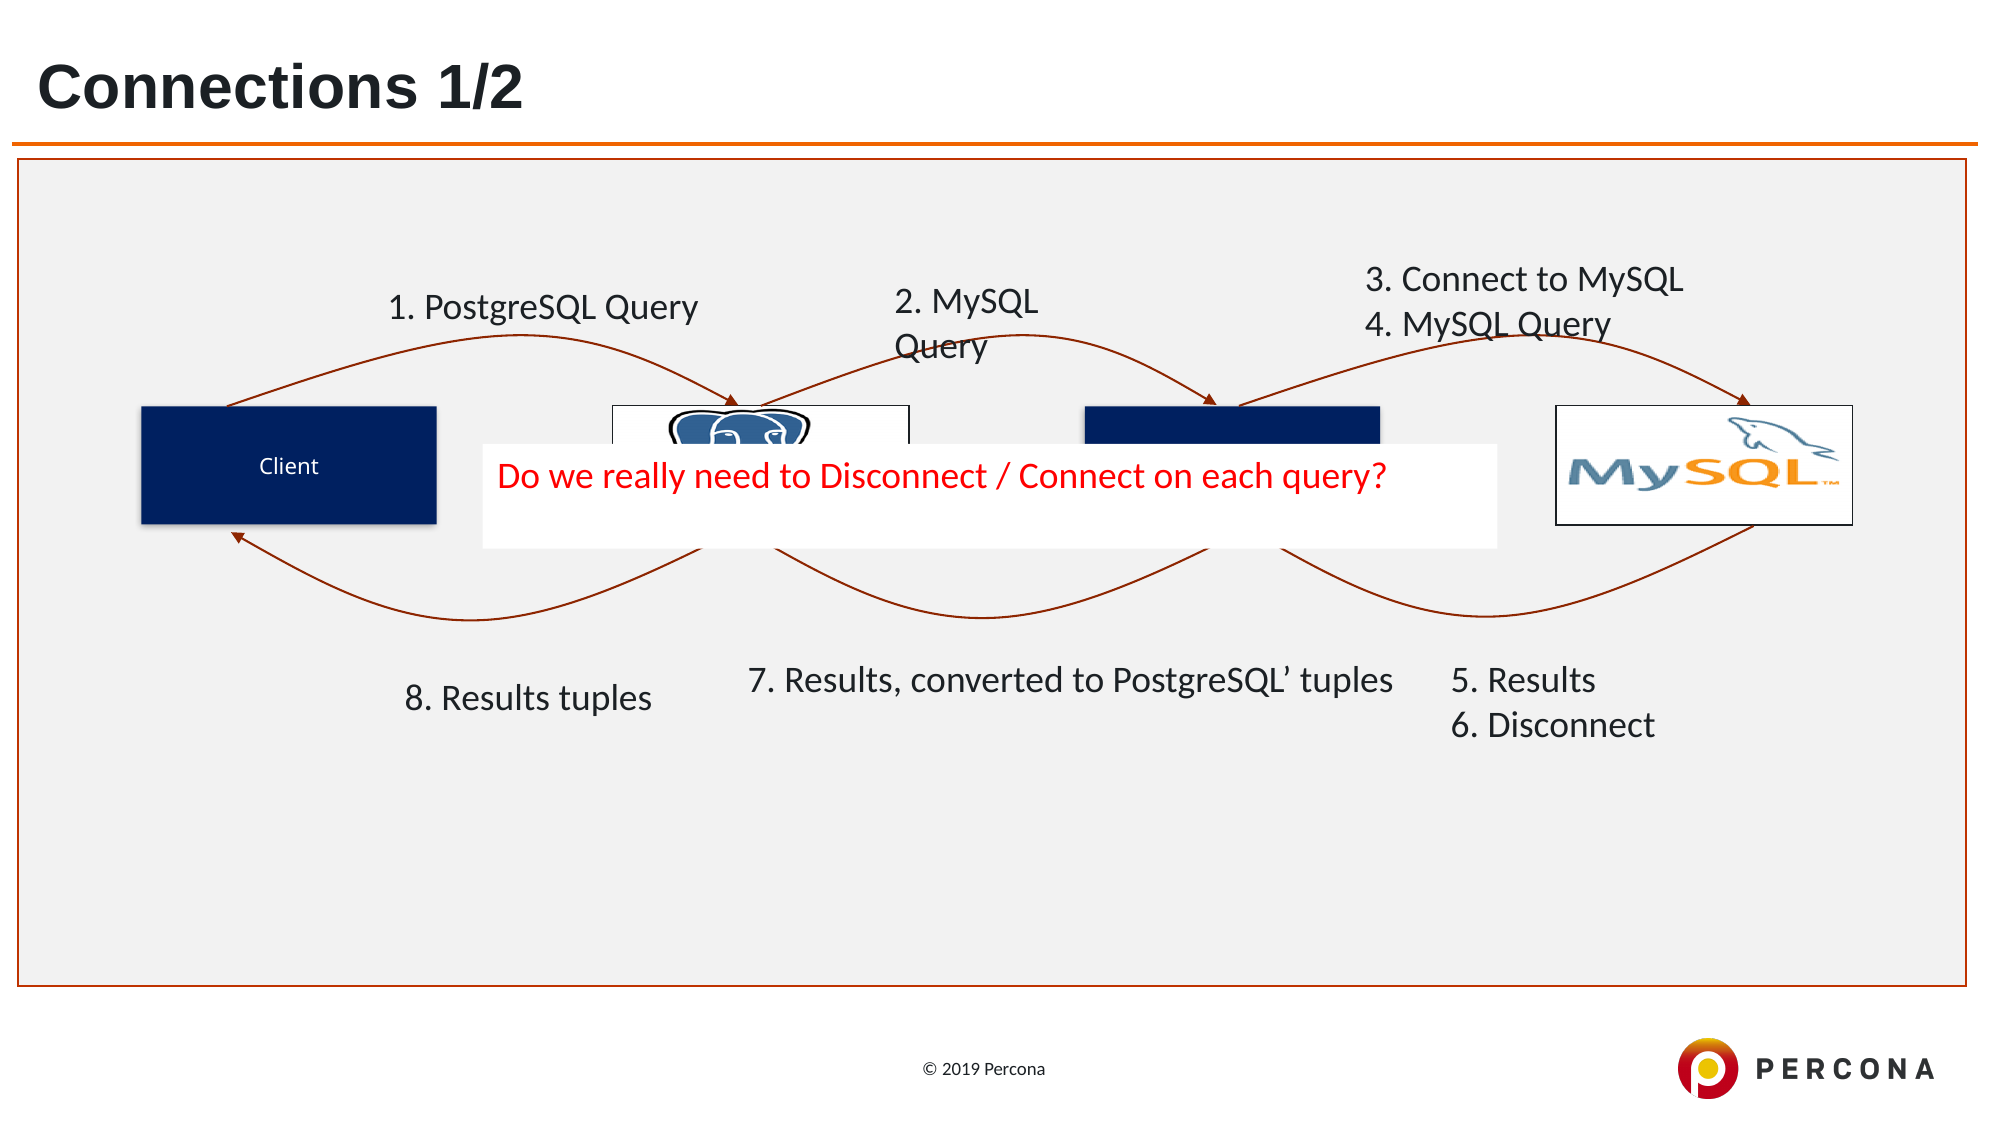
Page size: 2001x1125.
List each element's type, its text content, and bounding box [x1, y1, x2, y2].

title Connections 1/2 [29, 29, 1979, 148]
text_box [141, 246, 1852, 734]
picture [1678, 1038, 1934, 1099]
text_box [17, 159, 1967, 987]
